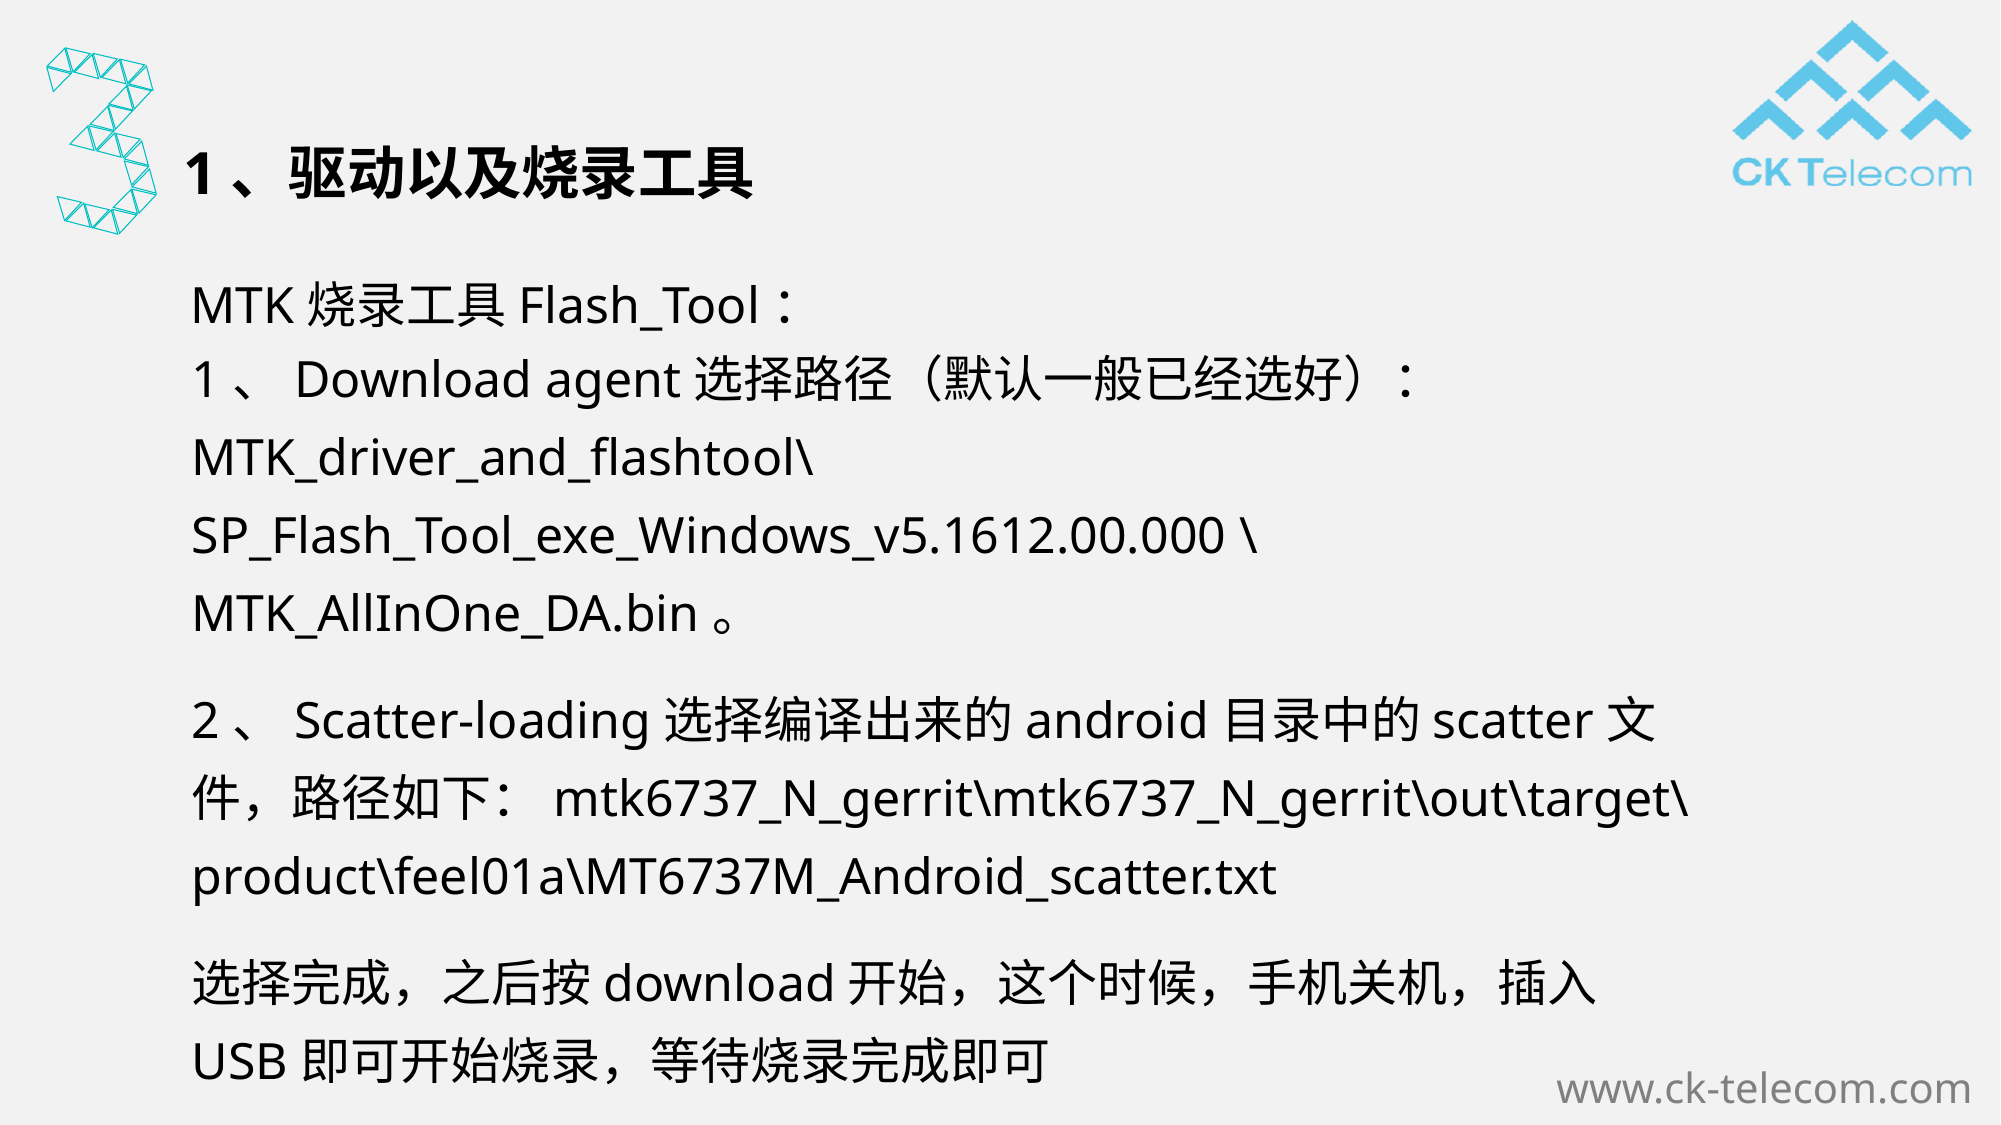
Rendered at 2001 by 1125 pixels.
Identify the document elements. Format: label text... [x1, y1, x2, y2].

text_box 1、驱动以及烧录工具 [168, 129, 1167, 274]
text_box www.ck-telecom.com [1541, 1054, 1988, 1120]
list MTK烧录工具Flash_Tool： [175, 248, 1099, 336]
picture [1732, 20, 1972, 187]
list 1、Download agent选择路径（默认一般已经选好）：MTK_driver_and_flashtool\SP_Flash_Tool_exe_Windows_v5.1612.00.000 \MTK_AllInOne_DA.bin。 2、Scatter-loading选择编译出来的android目录中的scatter文件，路径如下：mtk6737_N_gerrit\mtk6737_N_gerrit\out\target\product\feel01a\MT6737M_Android_scatter.txt 选择完成，之后按download开始，这个时候，手机关机，插入USB即可开始烧录，等待烧录完成即可 [176, 322, 1705, 1087]
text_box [49, 44, 160, 240]
